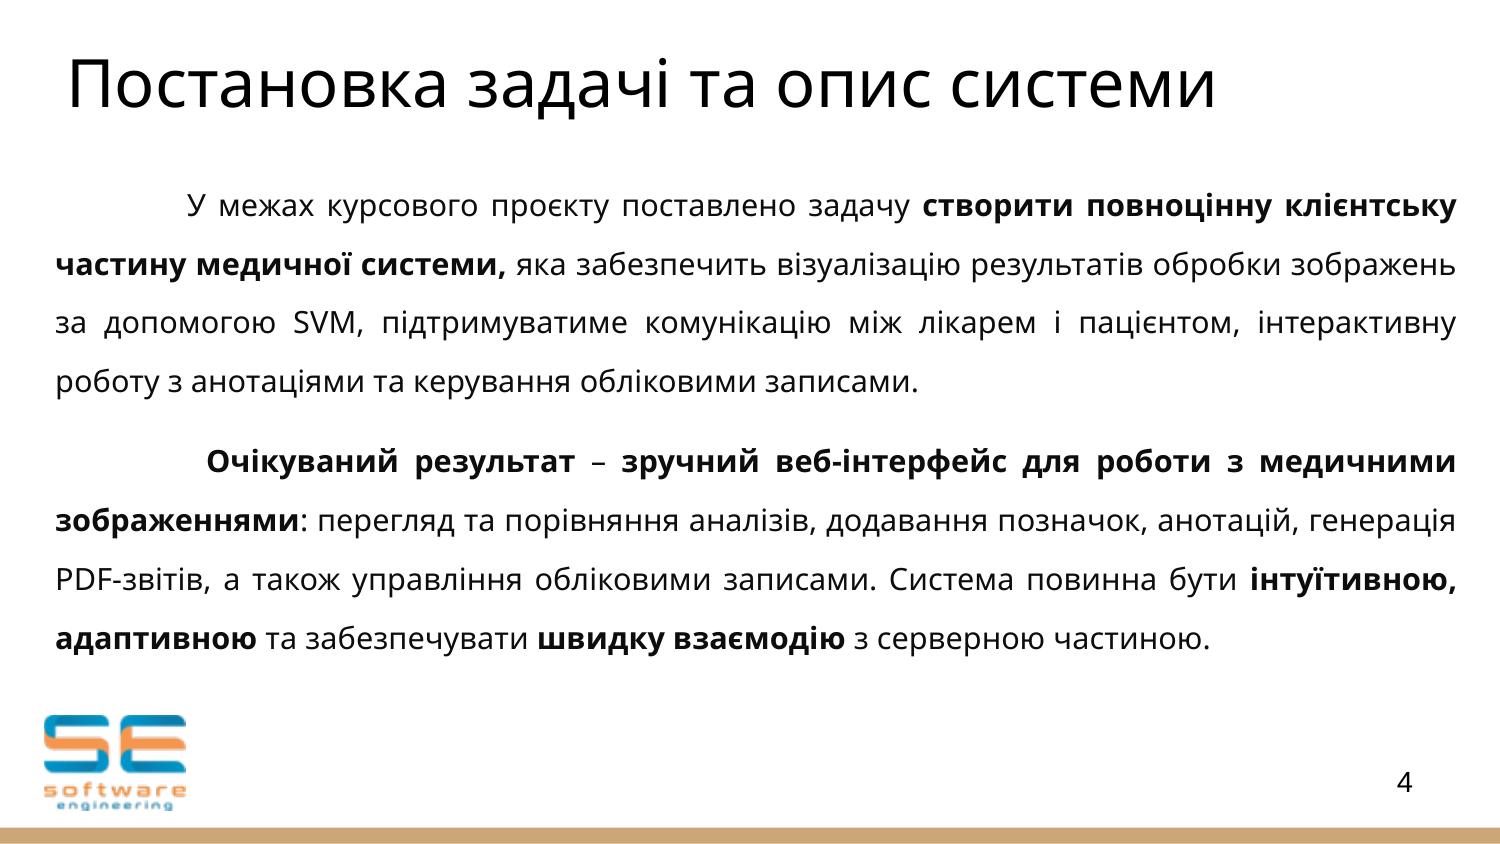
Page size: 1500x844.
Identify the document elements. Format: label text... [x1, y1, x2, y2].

text_box 4 [1382, 755, 1500, 806]
list У межах курсового проєкту поставлено задачу створити повноцінну клієнтську частину медичної системи, яка забезпечить візуалізацію результатів обробки зображень за допомогою SVM, підтримуватиме комунікацію між лікарем і пацієнтом, інтерактивну роботу з анотаціями та керування обліковими записами. Очікуваний результат – зручний веб-інтерфейс для роботи з медичними зображеннями: перегляд та порівняння аналізів, додавання позначок, анотацій, генерація PDF-звітів, а також управління обліковими записами. Система повинна бути інтуїтивною, адаптивною та забезпечувати швидку взаємодію з серверною частиною. [40, 148, 1472, 716]
text_box Постановка задачі та опис системи [51, 0, 1500, 137]
picture [43, 714, 186, 811]
